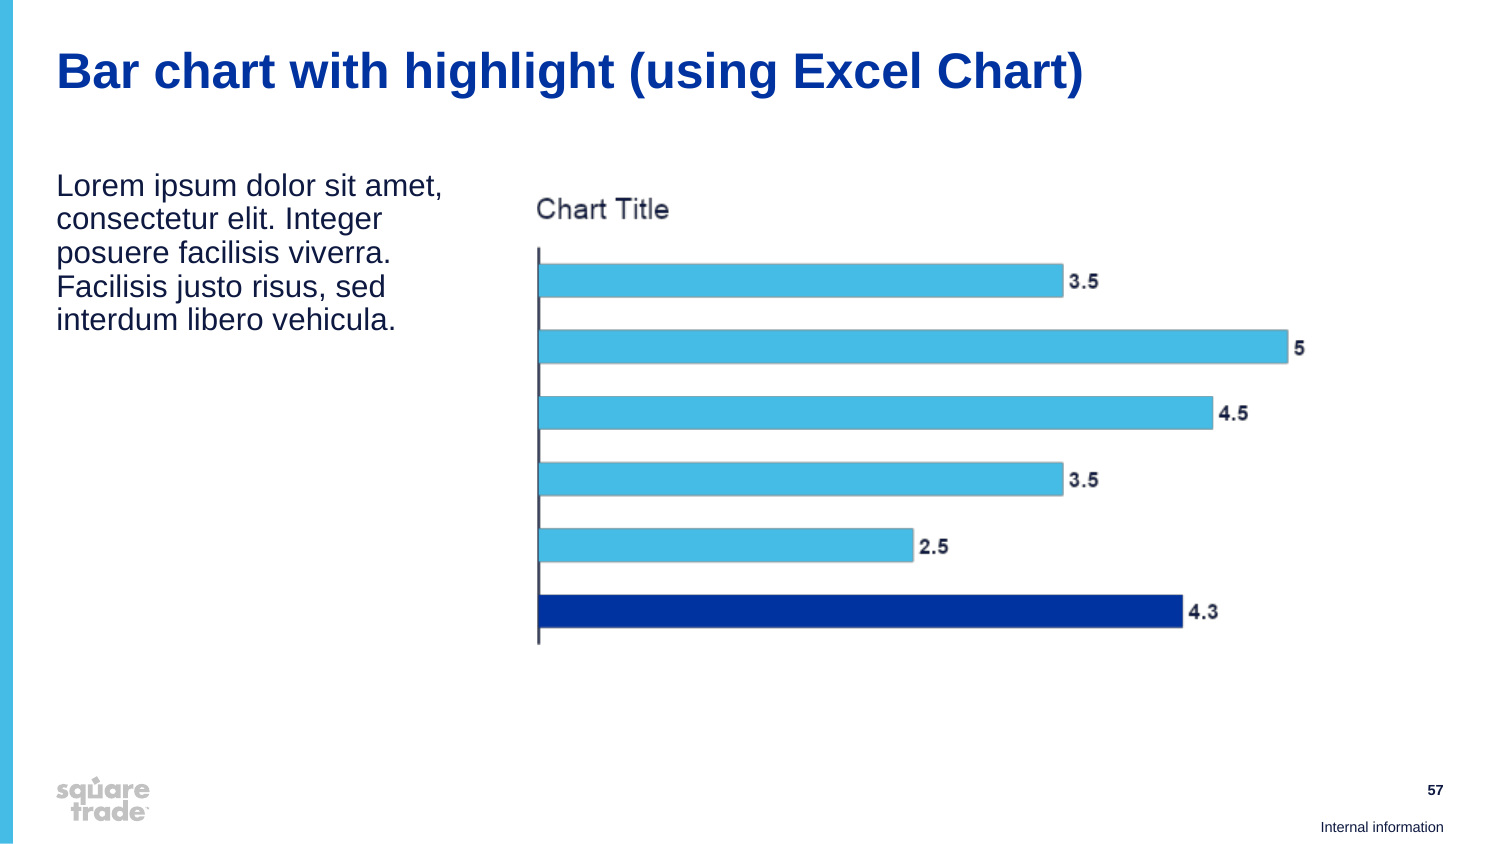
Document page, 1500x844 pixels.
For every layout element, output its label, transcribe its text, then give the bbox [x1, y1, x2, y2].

list Lorem ipsum dolor sit amet, consectetur elit. Integer posuere facilisis viverra. Facilisis justo risus, sed interdum libero vehicula. [56, 169, 484, 755]
slide_number 57 [1355, 776, 1444, 804]
title Bar chart with highlight (using Excel Chart) [56, 45, 1444, 120]
picture [535, 192, 1442, 687]
